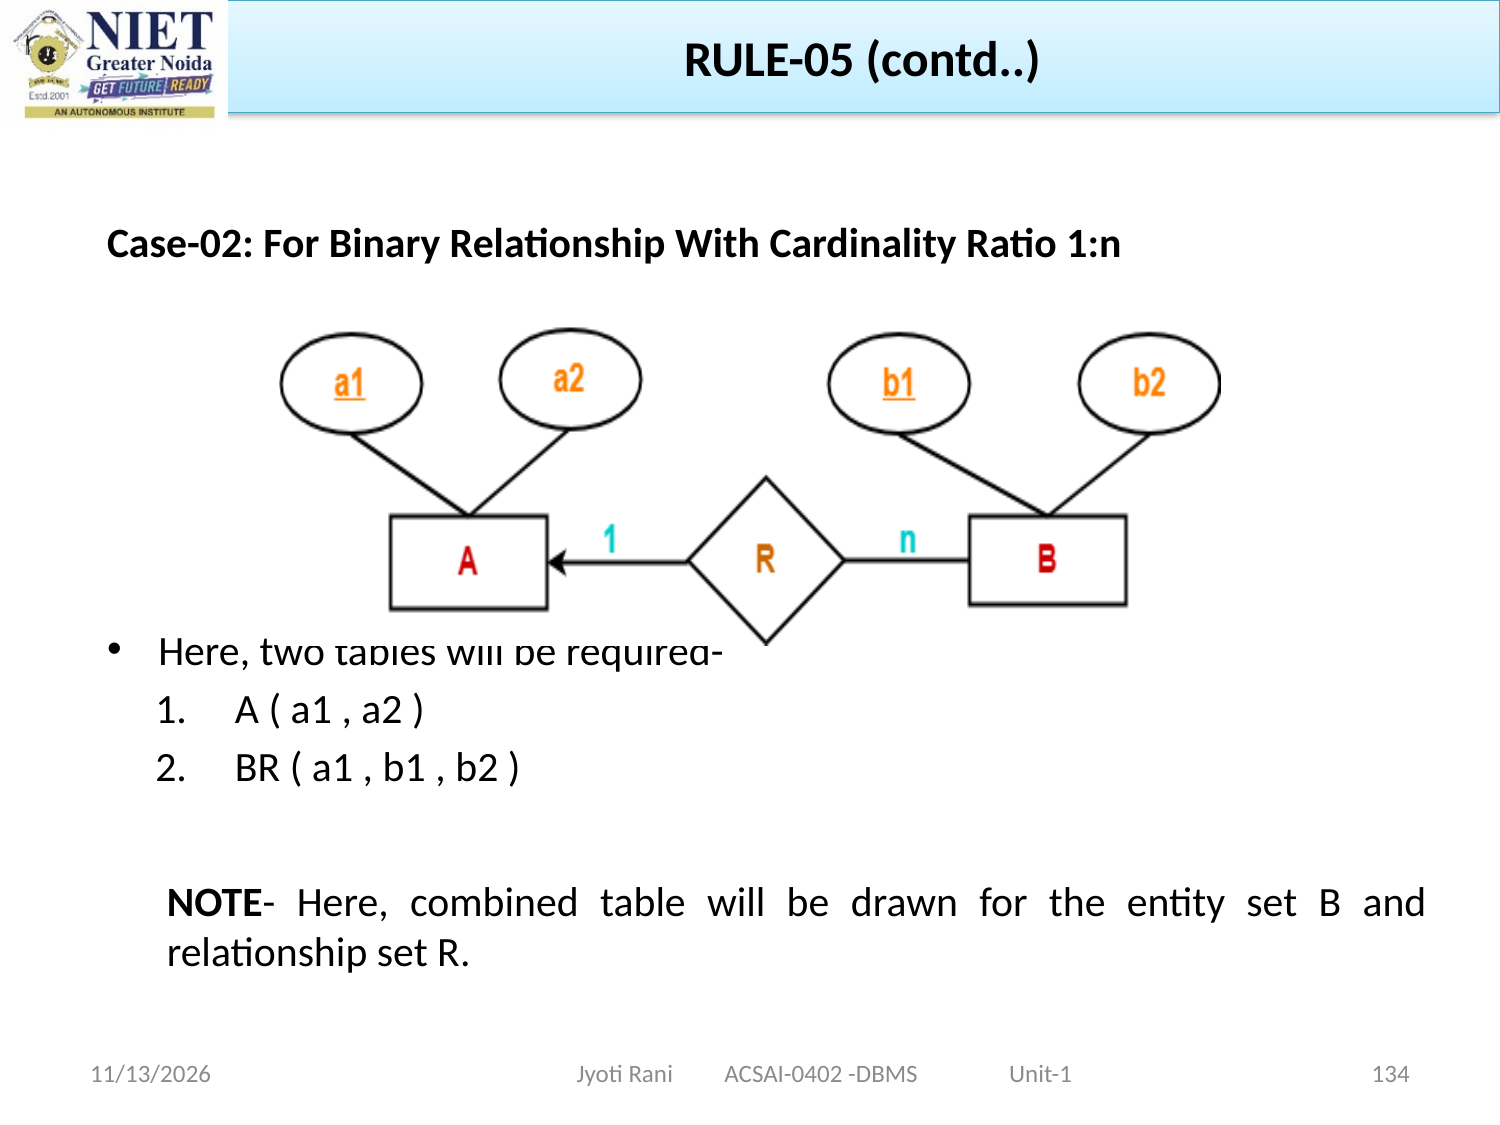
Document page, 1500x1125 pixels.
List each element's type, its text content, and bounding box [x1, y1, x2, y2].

footer Jyoti Rani ACSAI-0402 -DBMS Unit-1 [412, 1042, 1074, 1103]
slide_number 134 [1074, 1042, 1425, 1103]
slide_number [75, 1042, 412, 1103]
picture [279, 326, 1221, 646]
list Case-02: For Binary Relationship With Cardinality Ratio 1:n Here, two tables will be required- A ( a1 , a2 ) BR ( a1 , b1 , b2 ) NOTE- Here, combined table will be drawn for the entity set B and relationship set R. [92, 208, 1443, 989]
text_box RULE-05 (contd..) [228, 0, 1500, 113]
picture [0, 0, 228, 130]
